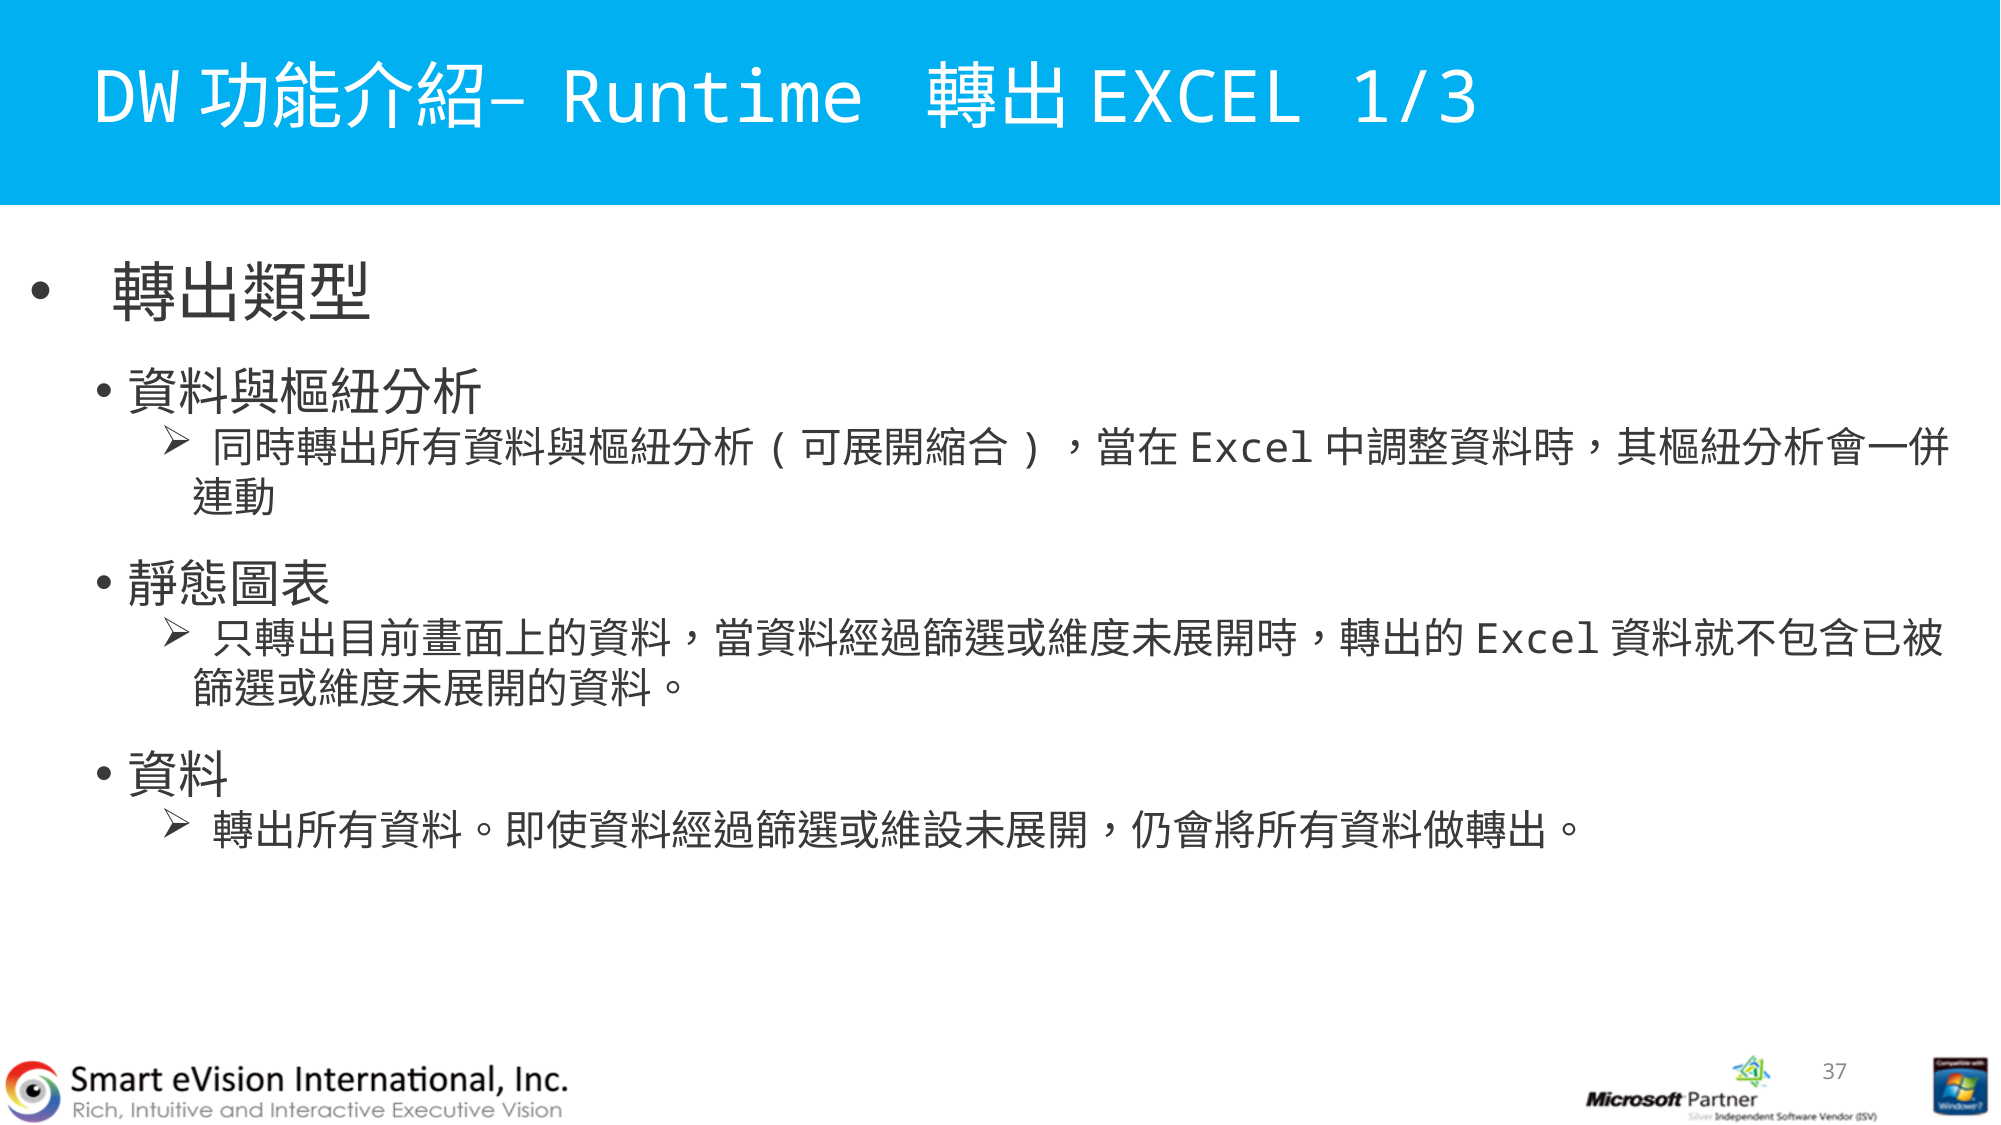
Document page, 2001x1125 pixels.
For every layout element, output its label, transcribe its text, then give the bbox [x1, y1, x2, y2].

title DW功能介紹– Runtime 轉出EXCEL 1/3 [78, 29, 1843, 145]
slide_number 37 [1325, 1042, 1863, 1103]
list 轉出類型 資料與樞紐分析 同時轉出所有資料與樞紐分析(可展開縮合)，當在Excel中調整資料時，其樞紐分析會一併連動 靜態圖表 只轉出目前畫面上的資料，當資料經過篩選或維度未展開時，轉出的Excel資料就不包含已被篩選或維度未展開的資料。 資料 轉出所有資料。即使資料經過篩選或維設未展開，仍會將所有資料做轉出。 [14, 204, 1986, 1043]
